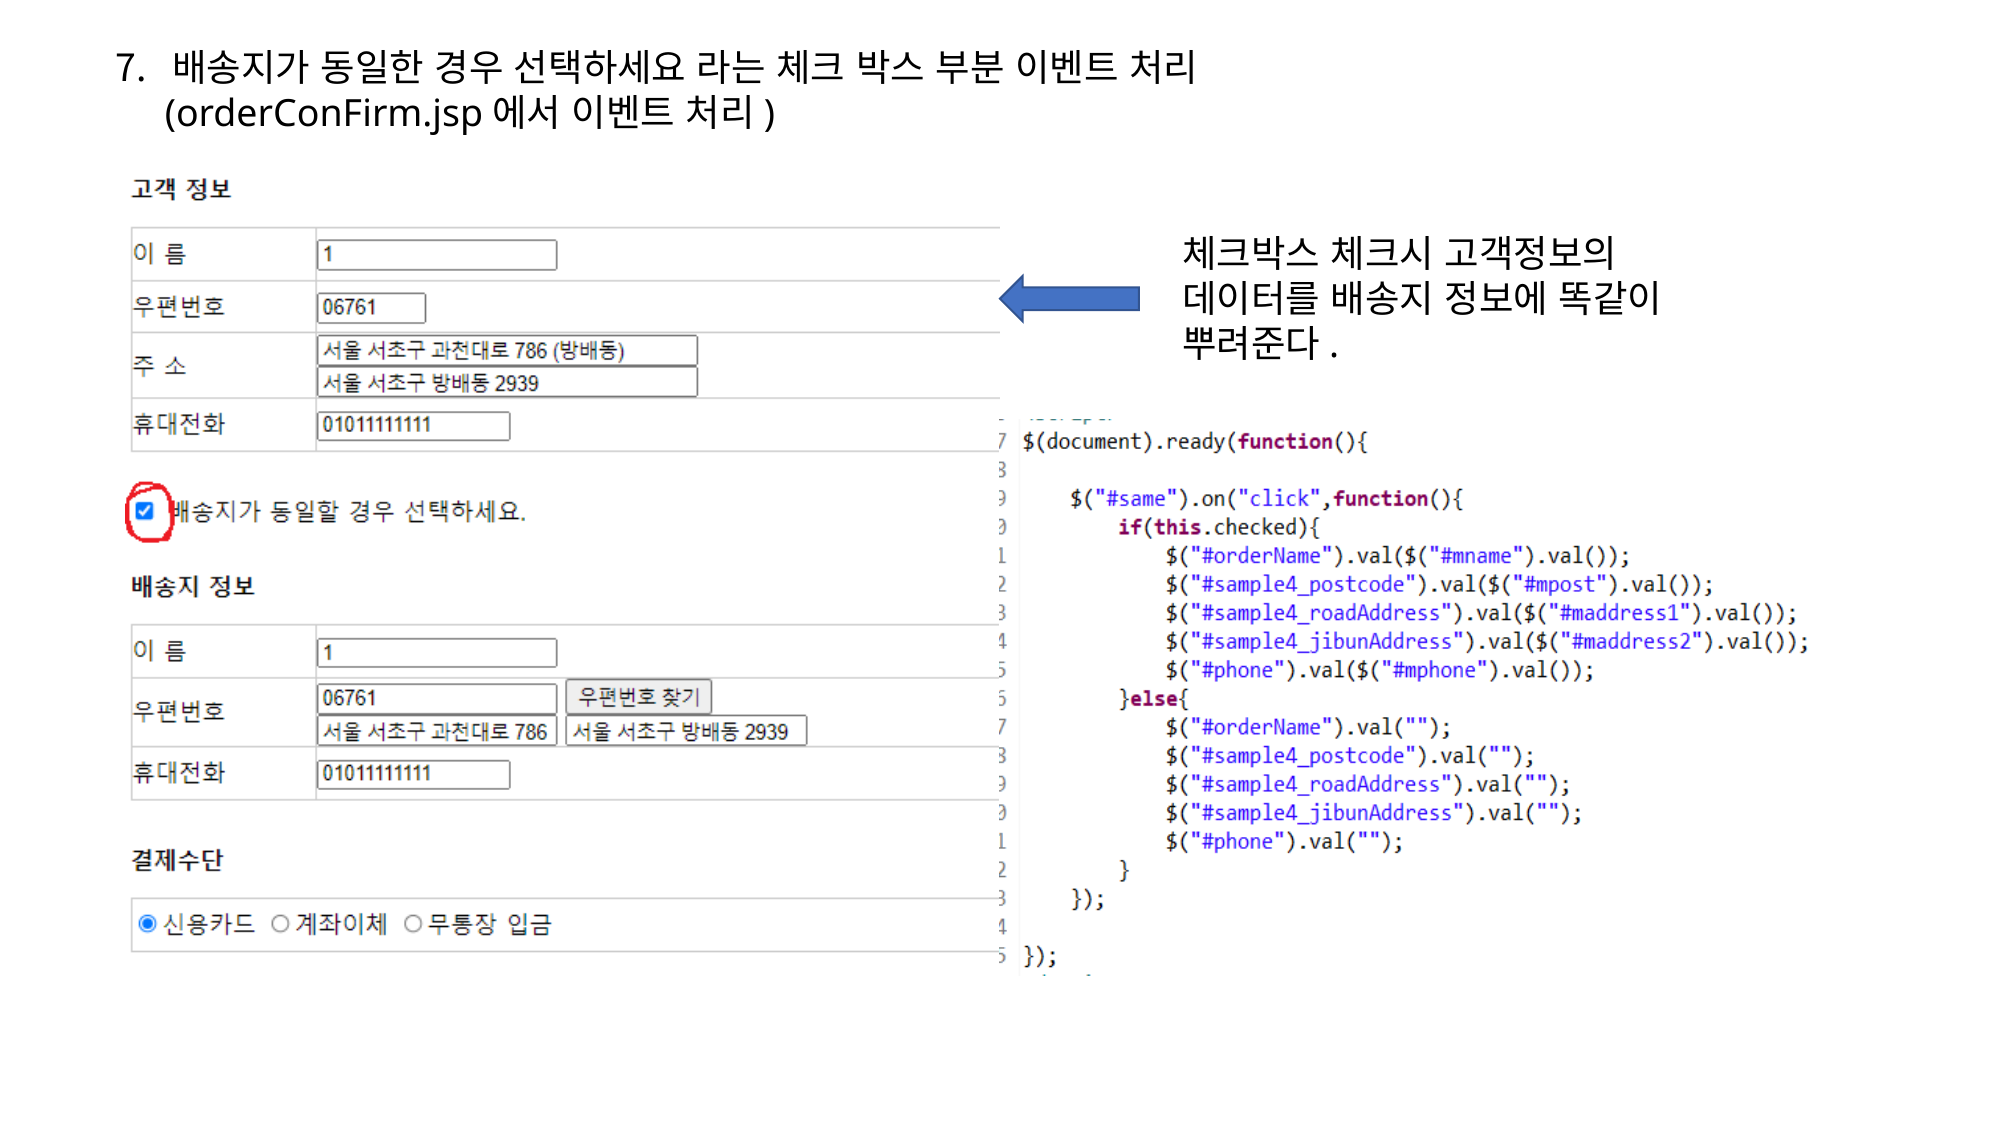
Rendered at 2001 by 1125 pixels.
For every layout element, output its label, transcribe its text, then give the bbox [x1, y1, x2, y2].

text_box 체크박스 체크시 고객정보의 데이터를 배송지 정보에 똑같이 뿌려준다. [1167, 222, 1681, 373]
text_box [0, 10, 2000, 85]
text_box 배송지가 동일한 경우 선택하세요 라는 체크 박스 부분 이벤트 처리 (orderConFirm.jsp에서 이벤트 처리) [101, 85, 1364, 142]
text_box [1001, 273, 1140, 324]
picture [124, 149, 2000, 976]
